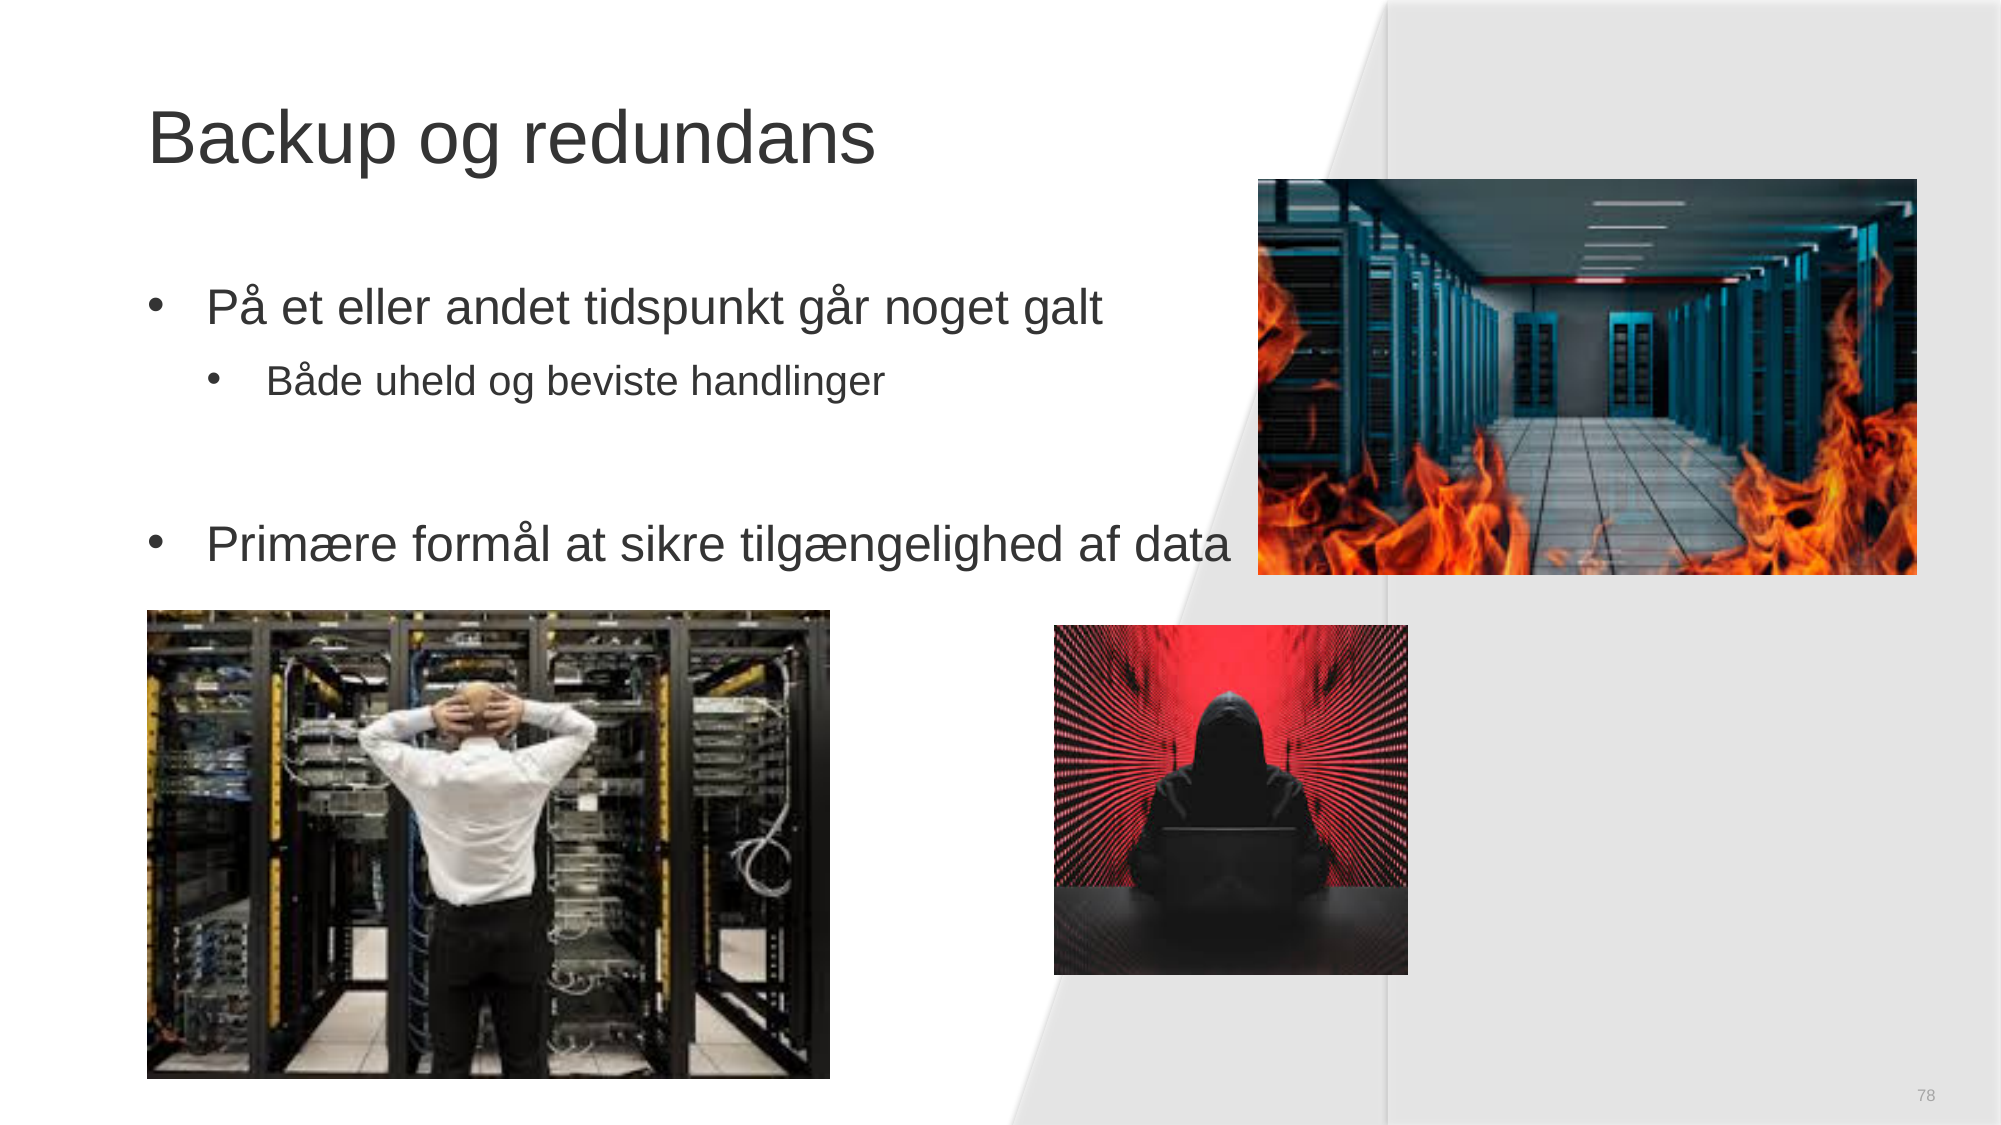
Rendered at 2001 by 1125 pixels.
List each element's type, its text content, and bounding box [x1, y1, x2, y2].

picture [147, 610, 830, 1079]
slide_number 78 [1631, 1077, 1951, 1113]
picture [1054, 625, 1408, 975]
title Backup og redundans [147, 88, 1861, 180]
list På et eller andet tidspunkt går noget galt Både uheld og beviste handlinger Primære formål at sikre tilgængelighed af data [147, 265, 1542, 975]
picture [1258, 179, 1917, 575]
